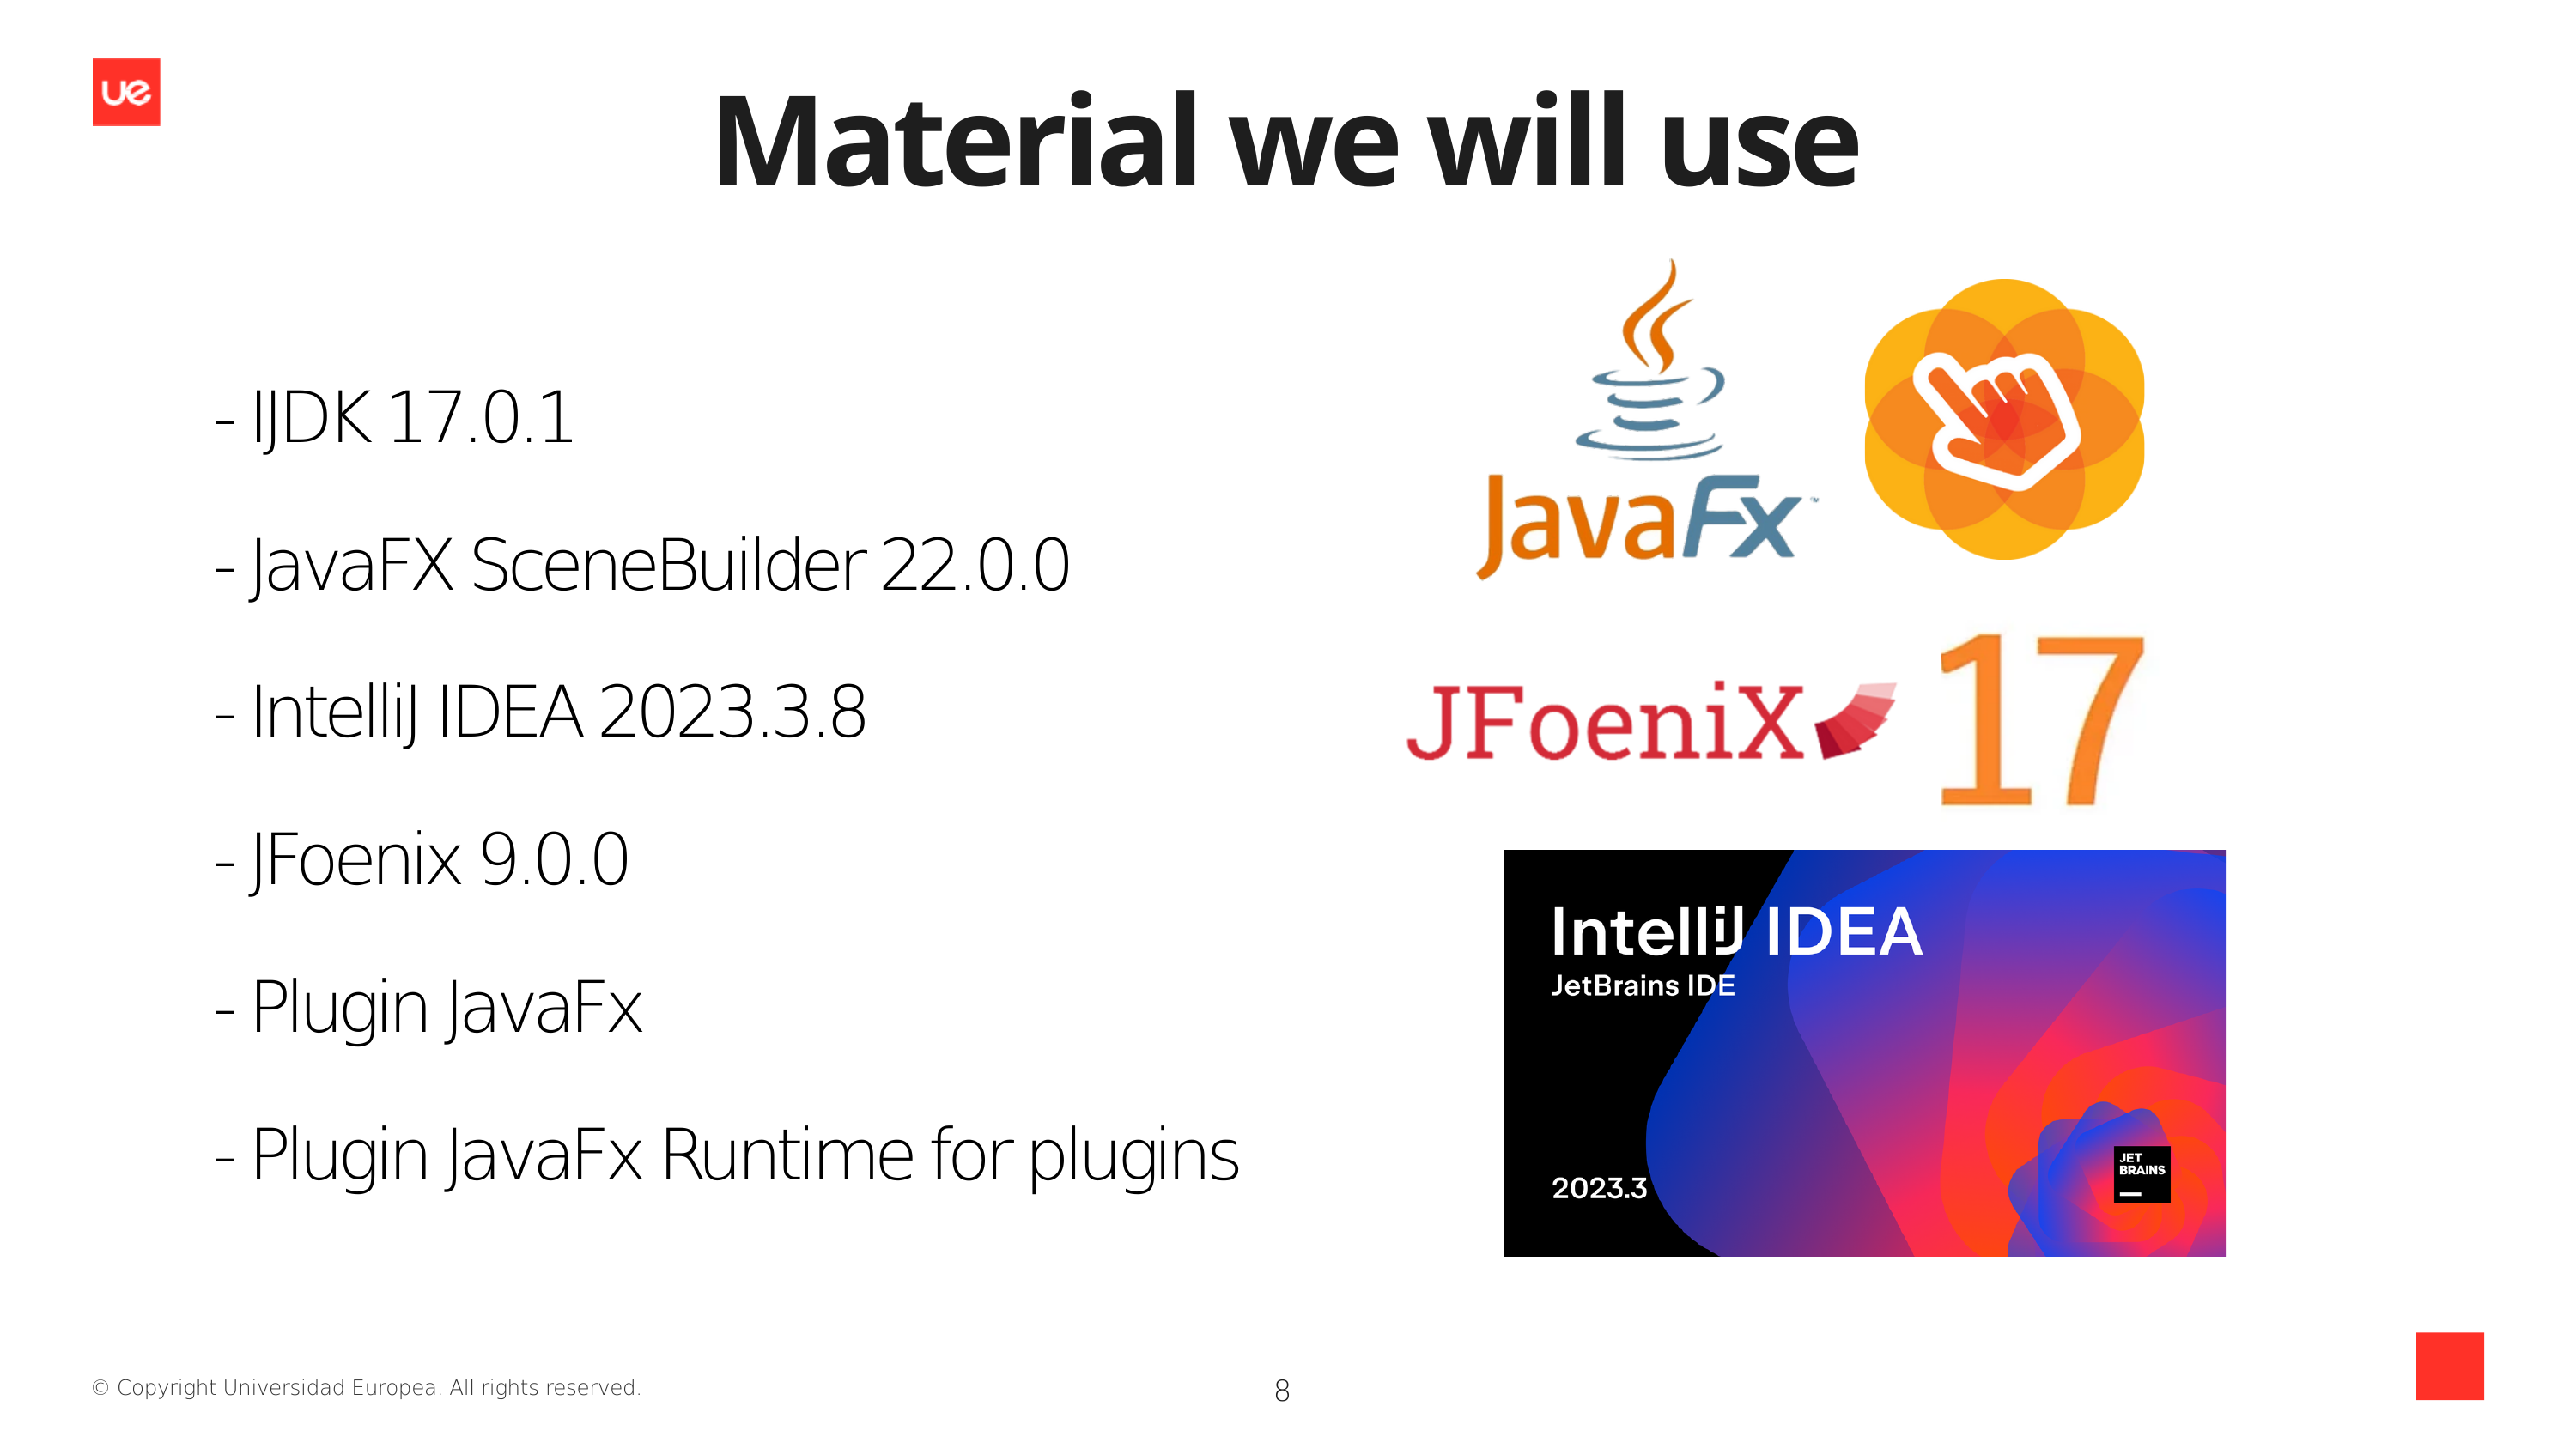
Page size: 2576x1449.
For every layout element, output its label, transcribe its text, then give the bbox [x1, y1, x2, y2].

text_box [1363, 654, 1941, 794]
text_box © Copyright Universidad Europea. All rights reserved. [89, 1374, 648, 1400]
text_box [1941, 593, 2166, 850]
text_box [1864, 279, 2145, 560]
text_box [1504, 850, 2227, 1257]
text_box Material we will use [708, 60, 1897, 307]
text_box [1472, 307, 1832, 599]
text_box - IJDK 17.0.1 - JavaFX SceneBuilder 22.0.0 - IntelliJ IDEA 2023.3.8 - JFoenix 9.0.0 - Plugin JavaFx - Plugin JavaFx Runtime for plugins [212, 308, 1303, 1194]
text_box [2415, 1332, 2485, 1401]
text_box 8 [1273, 1372, 1303, 1408]
text_box [92, 58, 161, 126]
